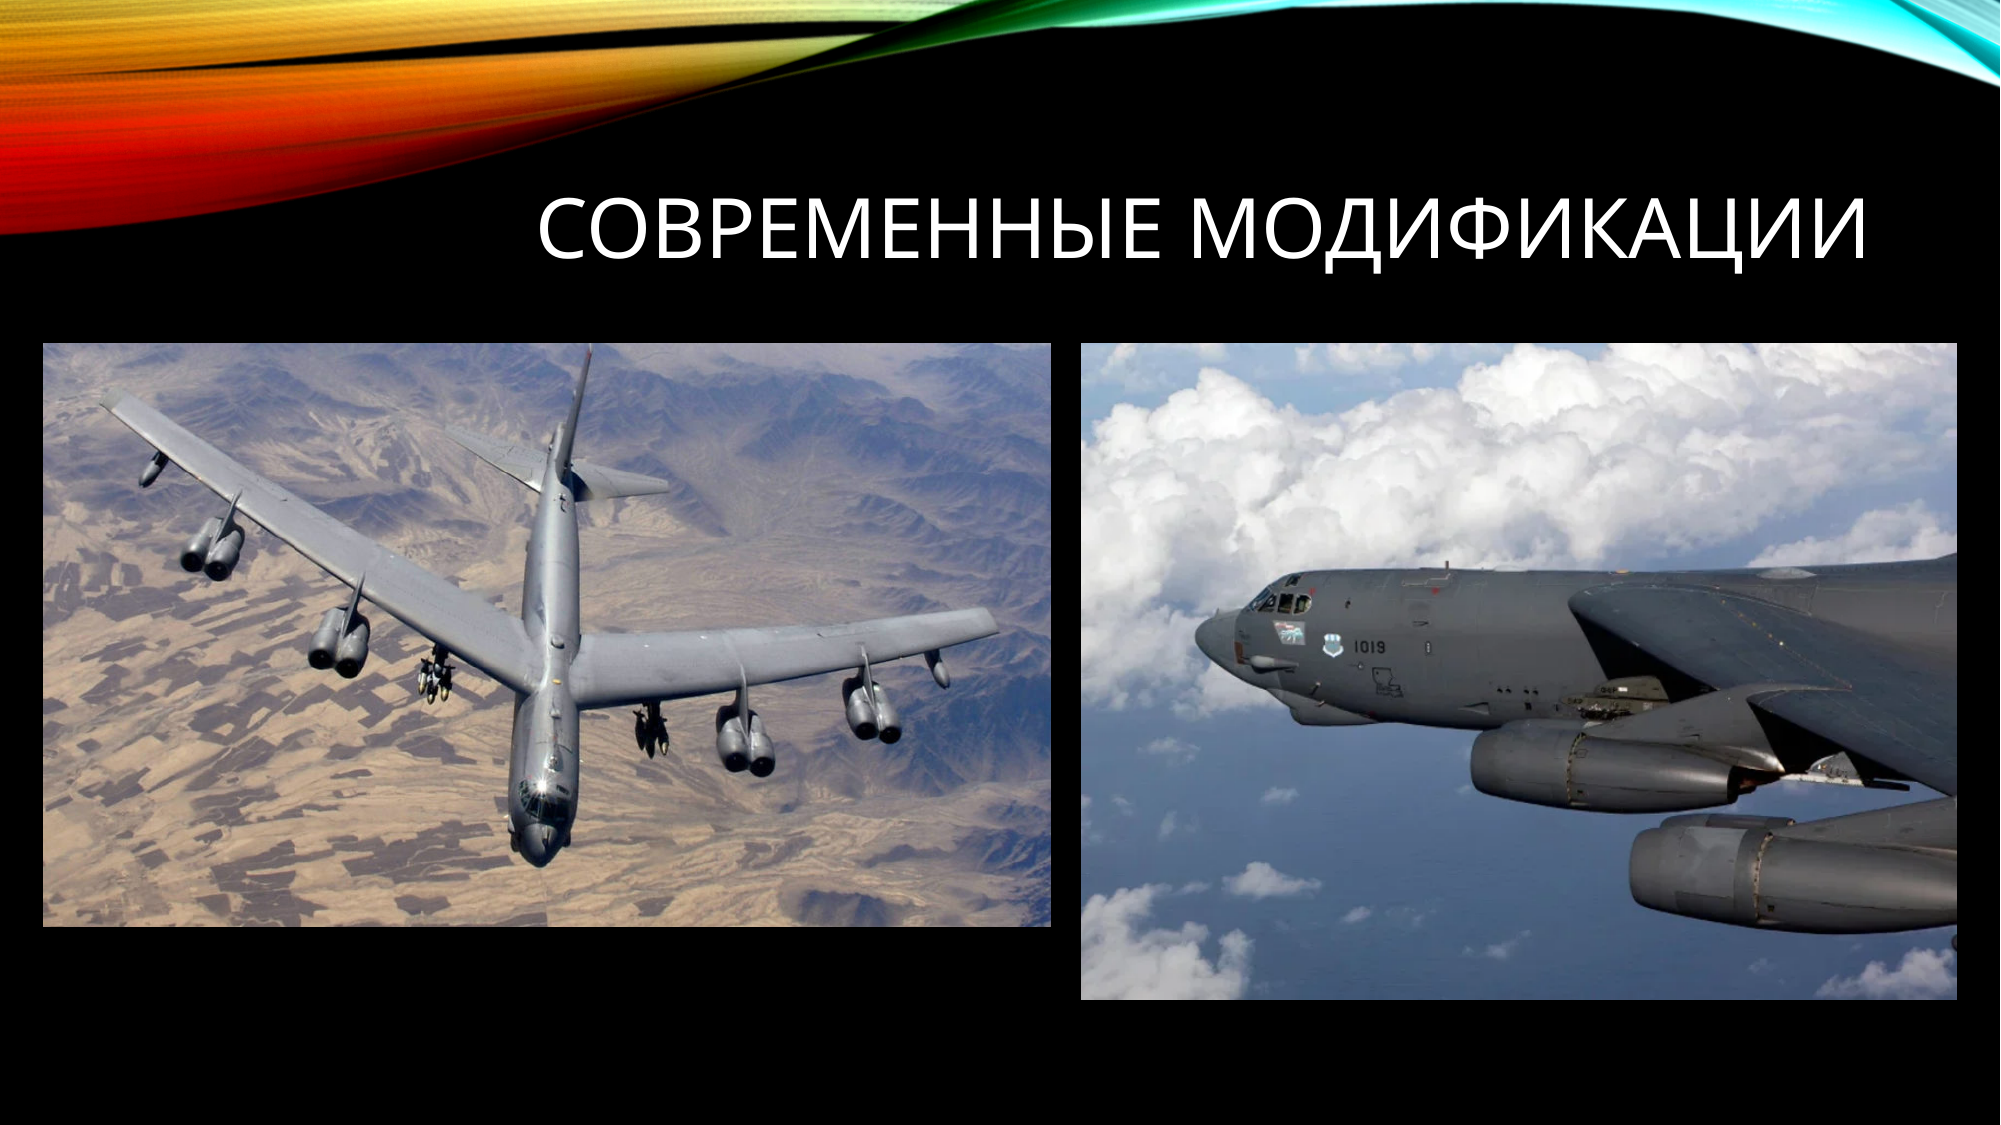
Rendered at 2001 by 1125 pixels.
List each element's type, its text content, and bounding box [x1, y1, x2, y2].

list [43, 343, 1052, 927]
title Современные модификации [474, 125, 1888, 338]
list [1081, 343, 1957, 1000]
picture [0, 0, 2000, 237]
